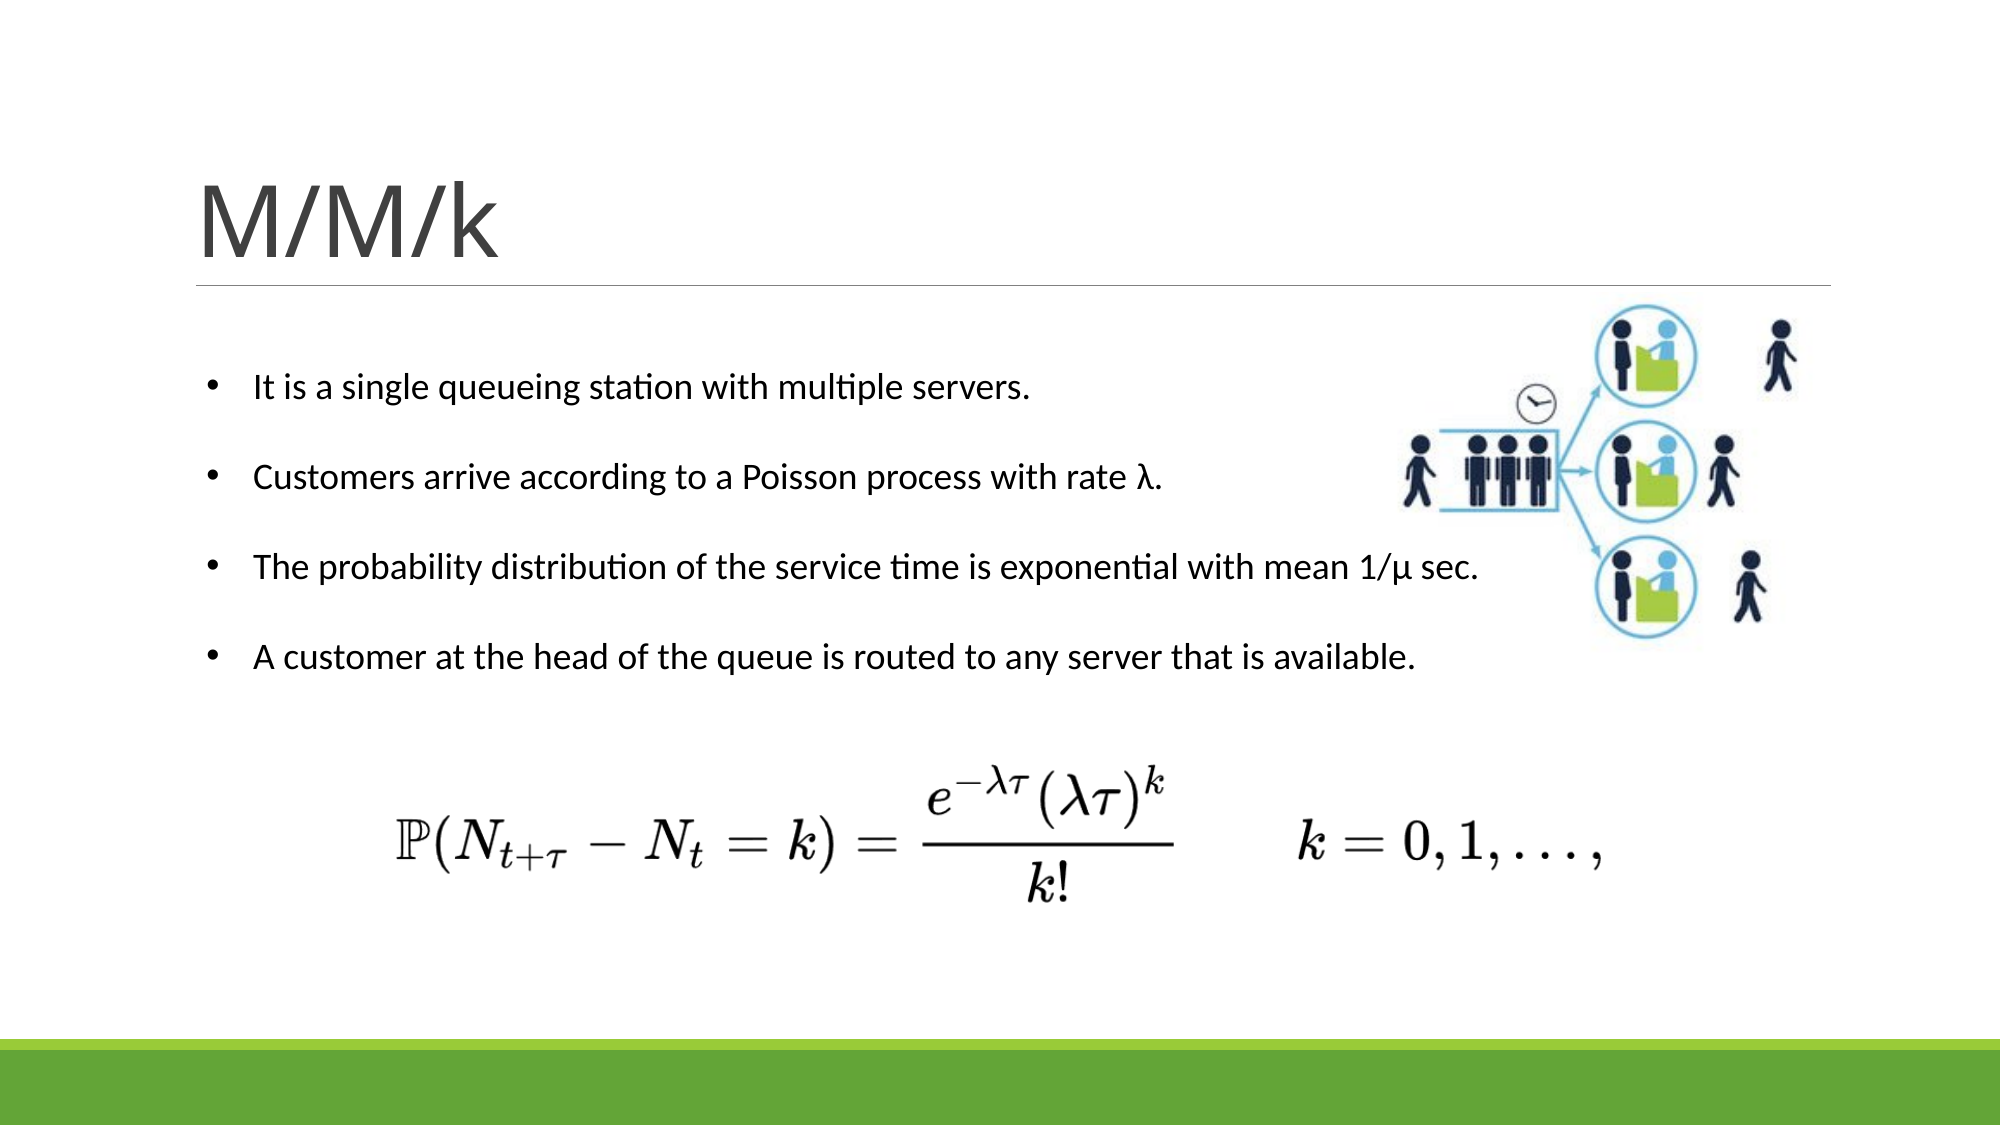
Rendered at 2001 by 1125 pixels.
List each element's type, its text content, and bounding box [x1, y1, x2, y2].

picture [393, 759, 1606, 910]
picture [1383, 291, 1831, 659]
title M/M/k [180, 47, 1830, 285]
text_box It is a single queueing station with multiple servers. Customers arrive according to a Poisson process with rate λ. The probability distribution of the service time is exponential with mean 1/μ sec. A customer at the head of the queue is routed to any server that is available. [191, 309, 1512, 685]
